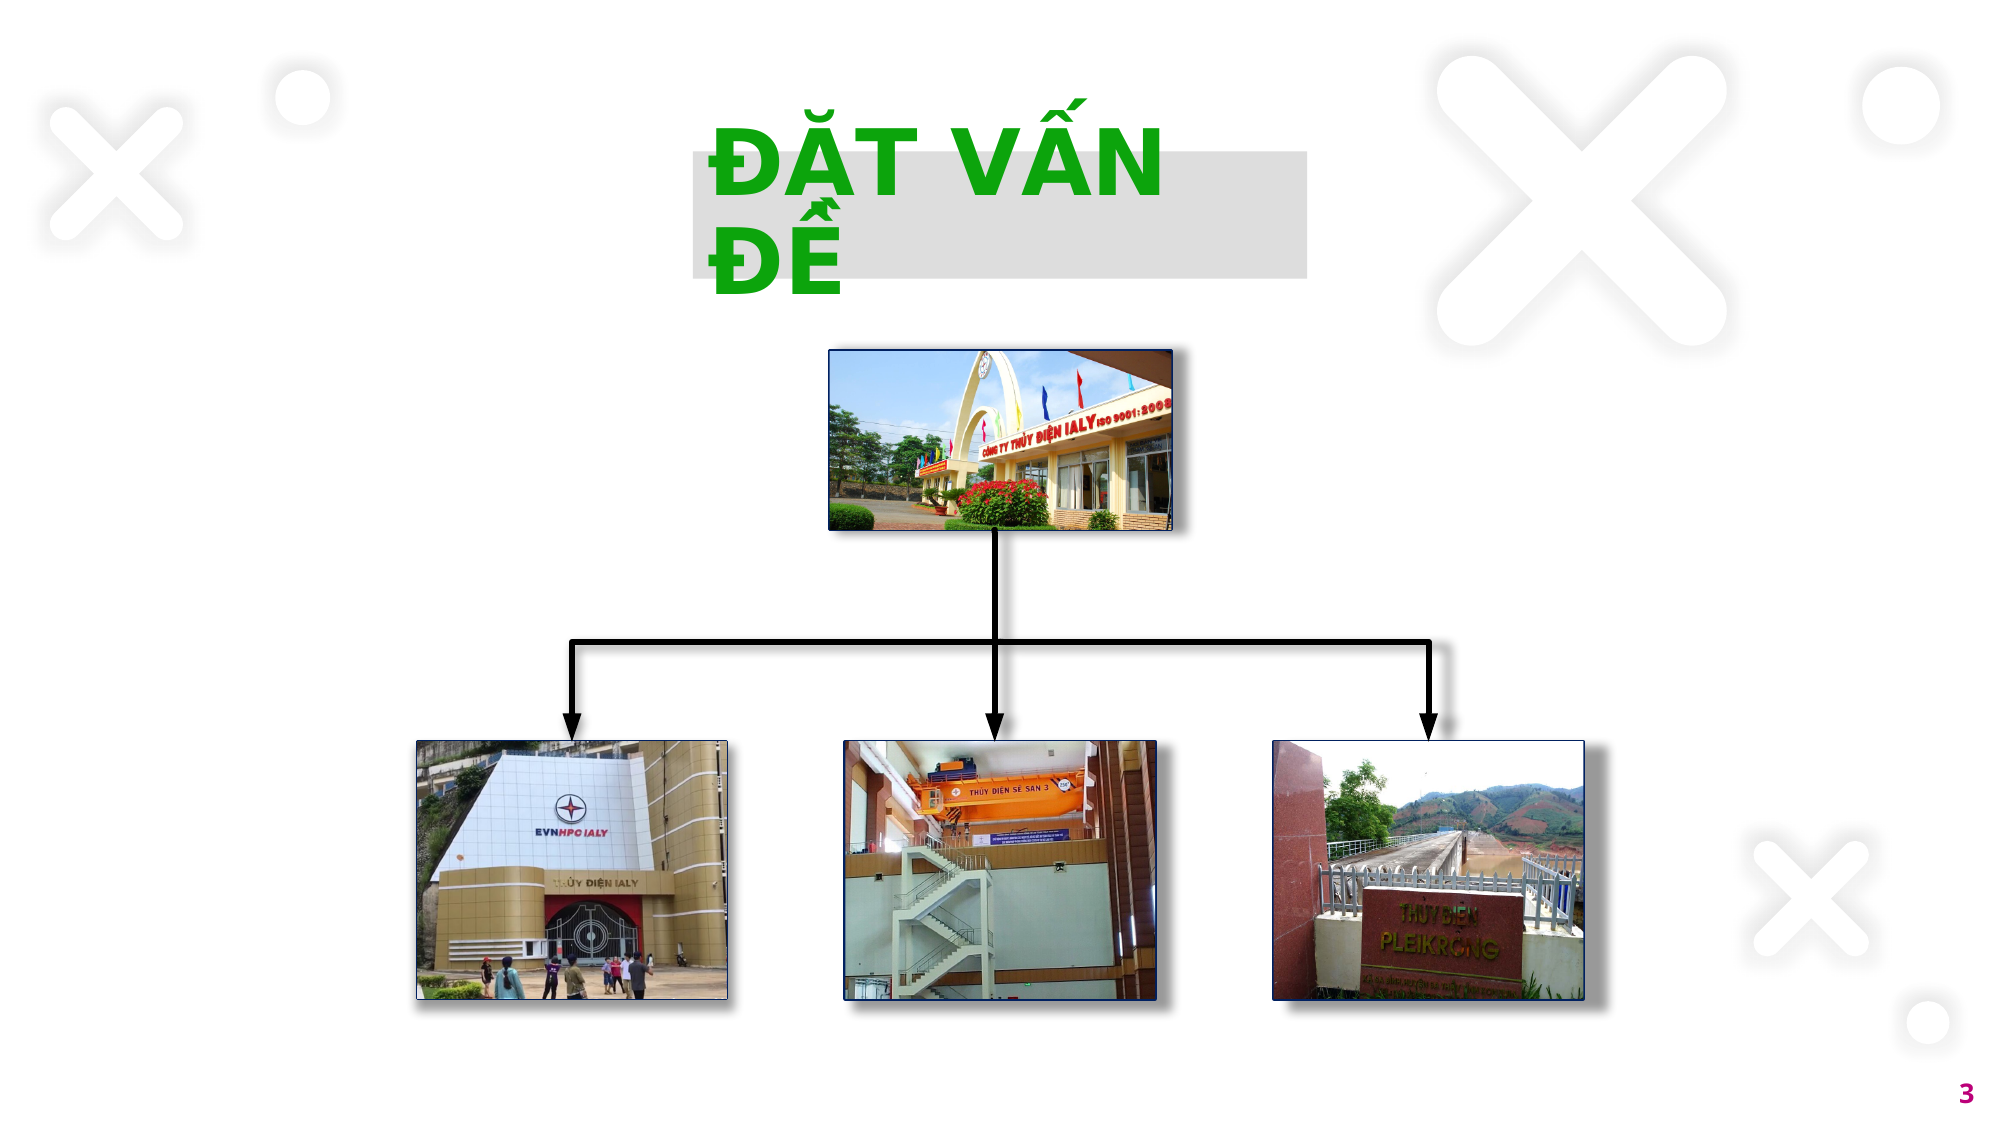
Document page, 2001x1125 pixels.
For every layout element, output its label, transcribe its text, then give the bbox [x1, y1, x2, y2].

title ĐẶT VẤN ĐỀ [692, 151, 1308, 279]
picture [413, 347, 1587, 1001]
slide_number 3 [1937, 1065, 1990, 1125]
